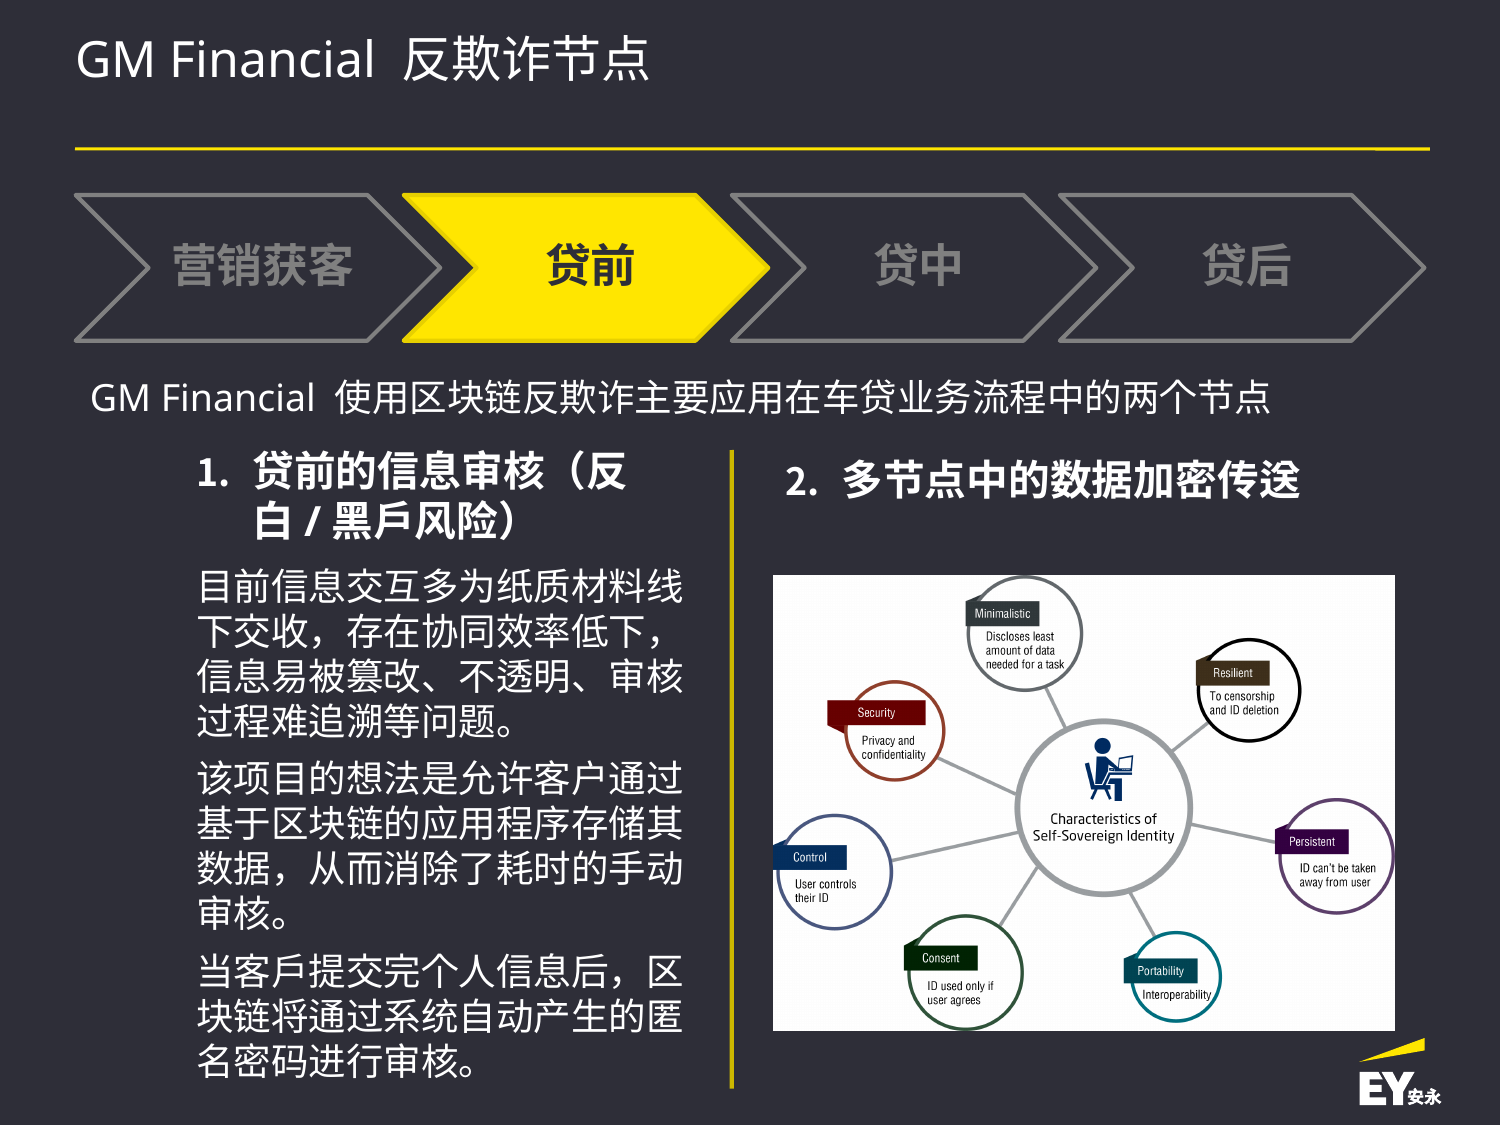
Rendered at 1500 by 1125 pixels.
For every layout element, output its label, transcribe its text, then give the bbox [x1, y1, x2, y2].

text_box GM Financial 使用区块链反欺诈主要应用在车贷业务流程中的两个节点 [74, 366, 1448, 485]
title GM Financial 反欺诈节点 [75, 36, 1425, 134]
text_box [729, 449, 734, 1089]
text_box 目前信息交互多为纸质材料线下交收，存在协同效率低下，信息易被篡改、不透明、审核过程难追溯等问题。 该项目的想法是允许客户通过基于区块链的应用程序存储其数据，从而消除了耗时的手动审核。 当客户提交完个人信息后，区块链将通过系统自动产生的匿名密码进行审核。 [181, 555, 714, 1091]
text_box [75, 194, 1425, 341]
text_box 贷前的信息审核（反白/黑户风险） [181, 437, 714, 553]
picture [773, 575, 1396, 1031]
text_box 多节点中的数据加密传送 [770, 446, 1316, 512]
